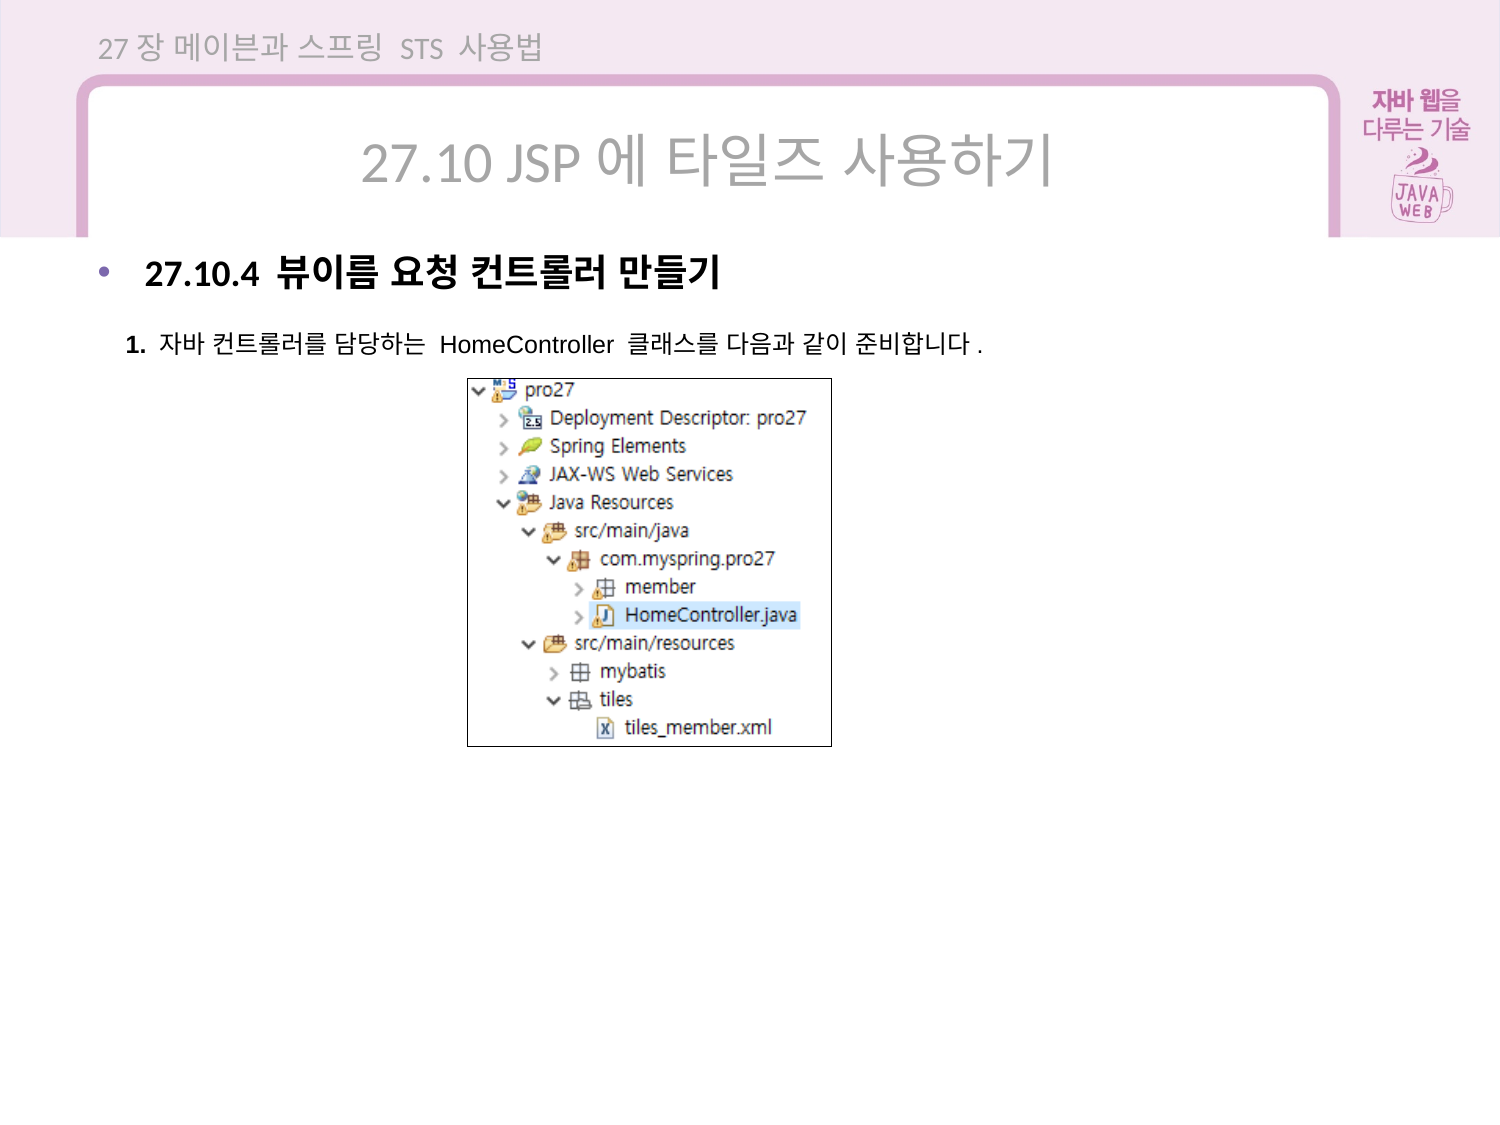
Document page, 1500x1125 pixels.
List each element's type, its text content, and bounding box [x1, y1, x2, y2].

text_box 27장 메이븐과 스프링 STS 사용법 [82, 0, 1133, 74]
text_box 1. 자바 컨트롤러를 담당하는 HomeController 클래스를 다음과 같이 준비합니다. [110, 321, 1062, 366]
text_box 27.10.4 뷰이름 요청 컨트롤러 만들기 [82, 218, 1402, 302]
text_box 27.10 JSP에 타일즈 사용하기 [96, 117, 1321, 202]
picture [0, 0, 1500, 1125]
